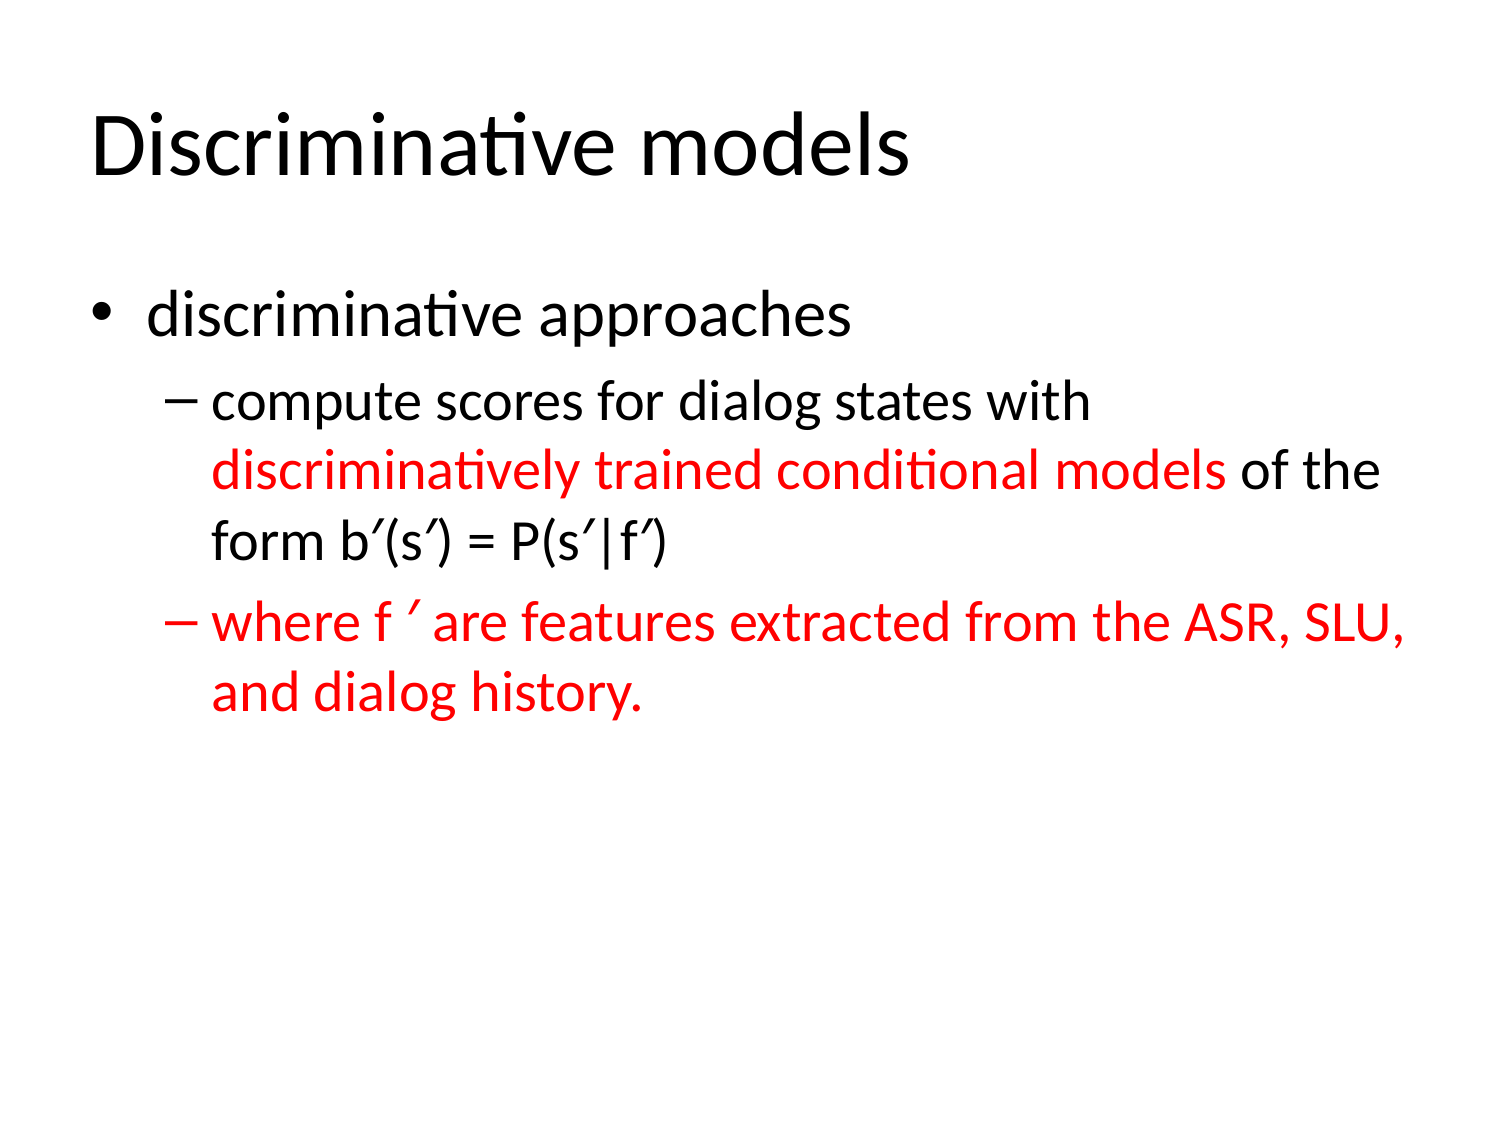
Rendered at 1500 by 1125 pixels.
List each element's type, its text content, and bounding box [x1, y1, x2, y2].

title Discriminative models [75, 45, 1425, 233]
list discriminative approaches compute scores for dialog states with discriminatively trained conditional models of the form b′(s′) = P(s′|f′) where f ′ are features extracted from the ASR, SLU, and dialog history. [75, 262, 1425, 1005]
